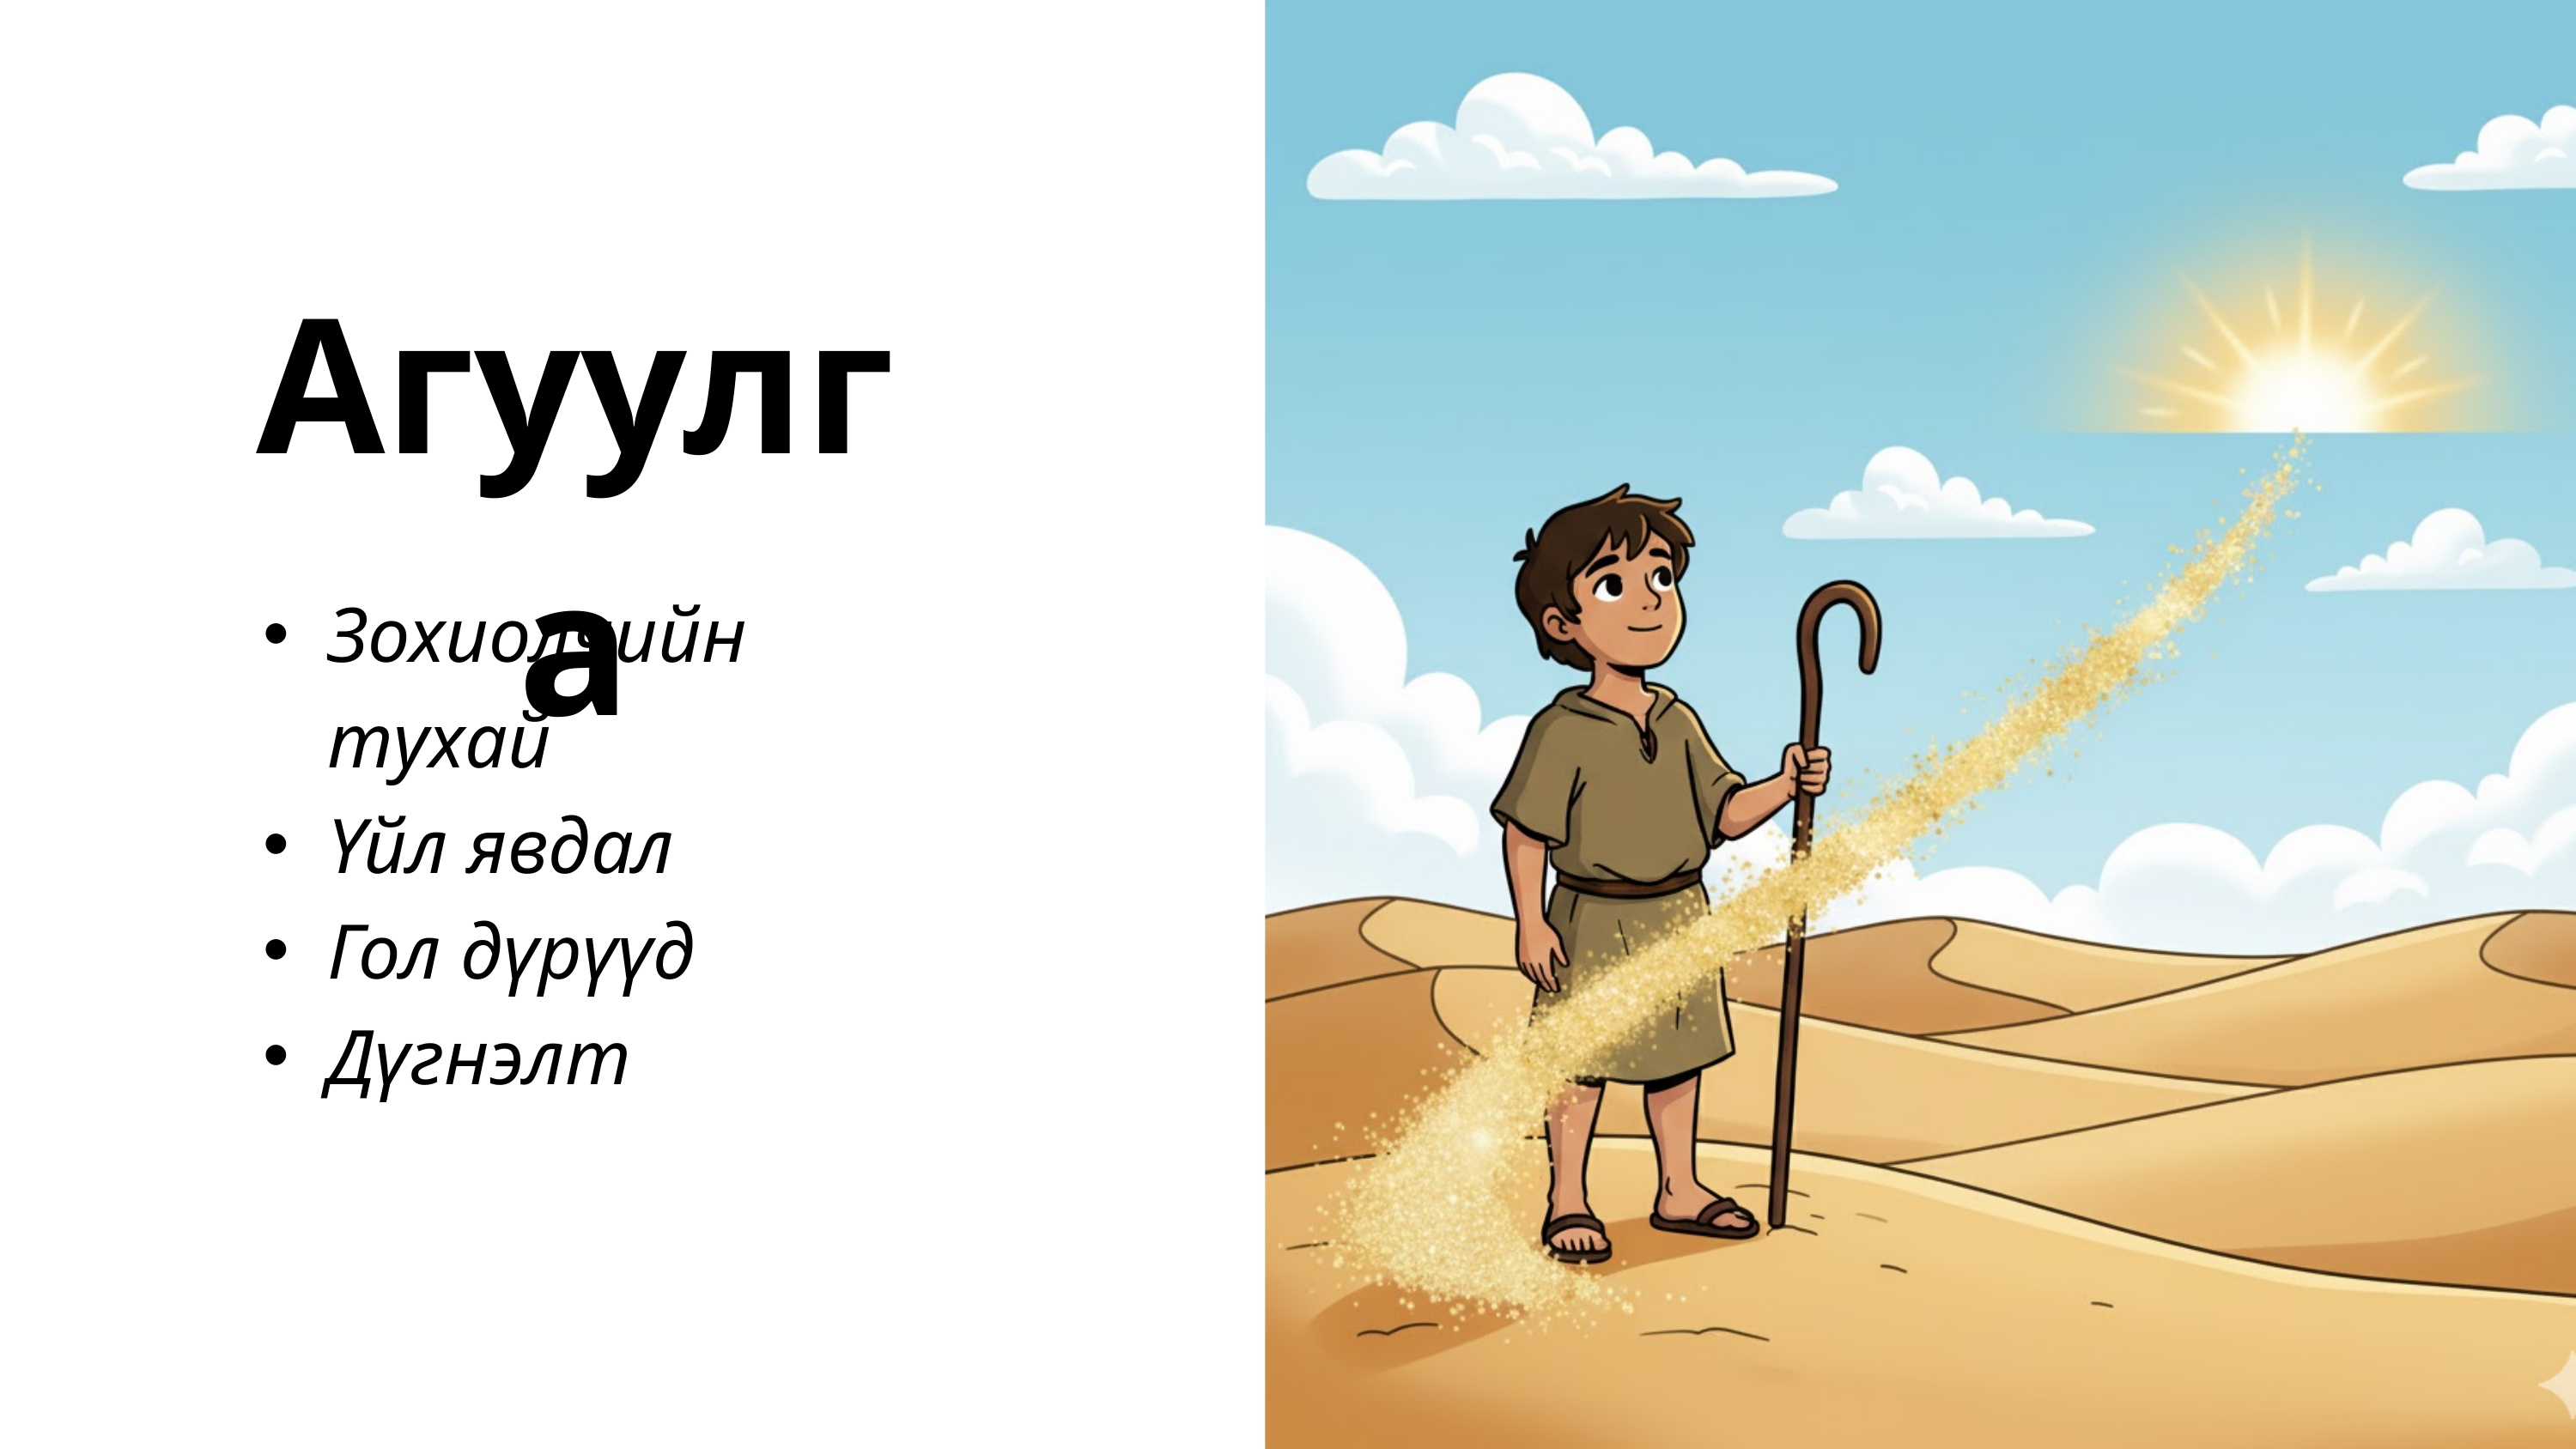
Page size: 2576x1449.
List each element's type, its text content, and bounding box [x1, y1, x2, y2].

text_box Агуулга [199, 228, 951, 572]
text_box Зохиолчийн тухай Үйл явдал Гол дүрүүд Дүгнэлт [199, 572, 990, 1100]
text_box [1265, 0, 2576, 1449]
